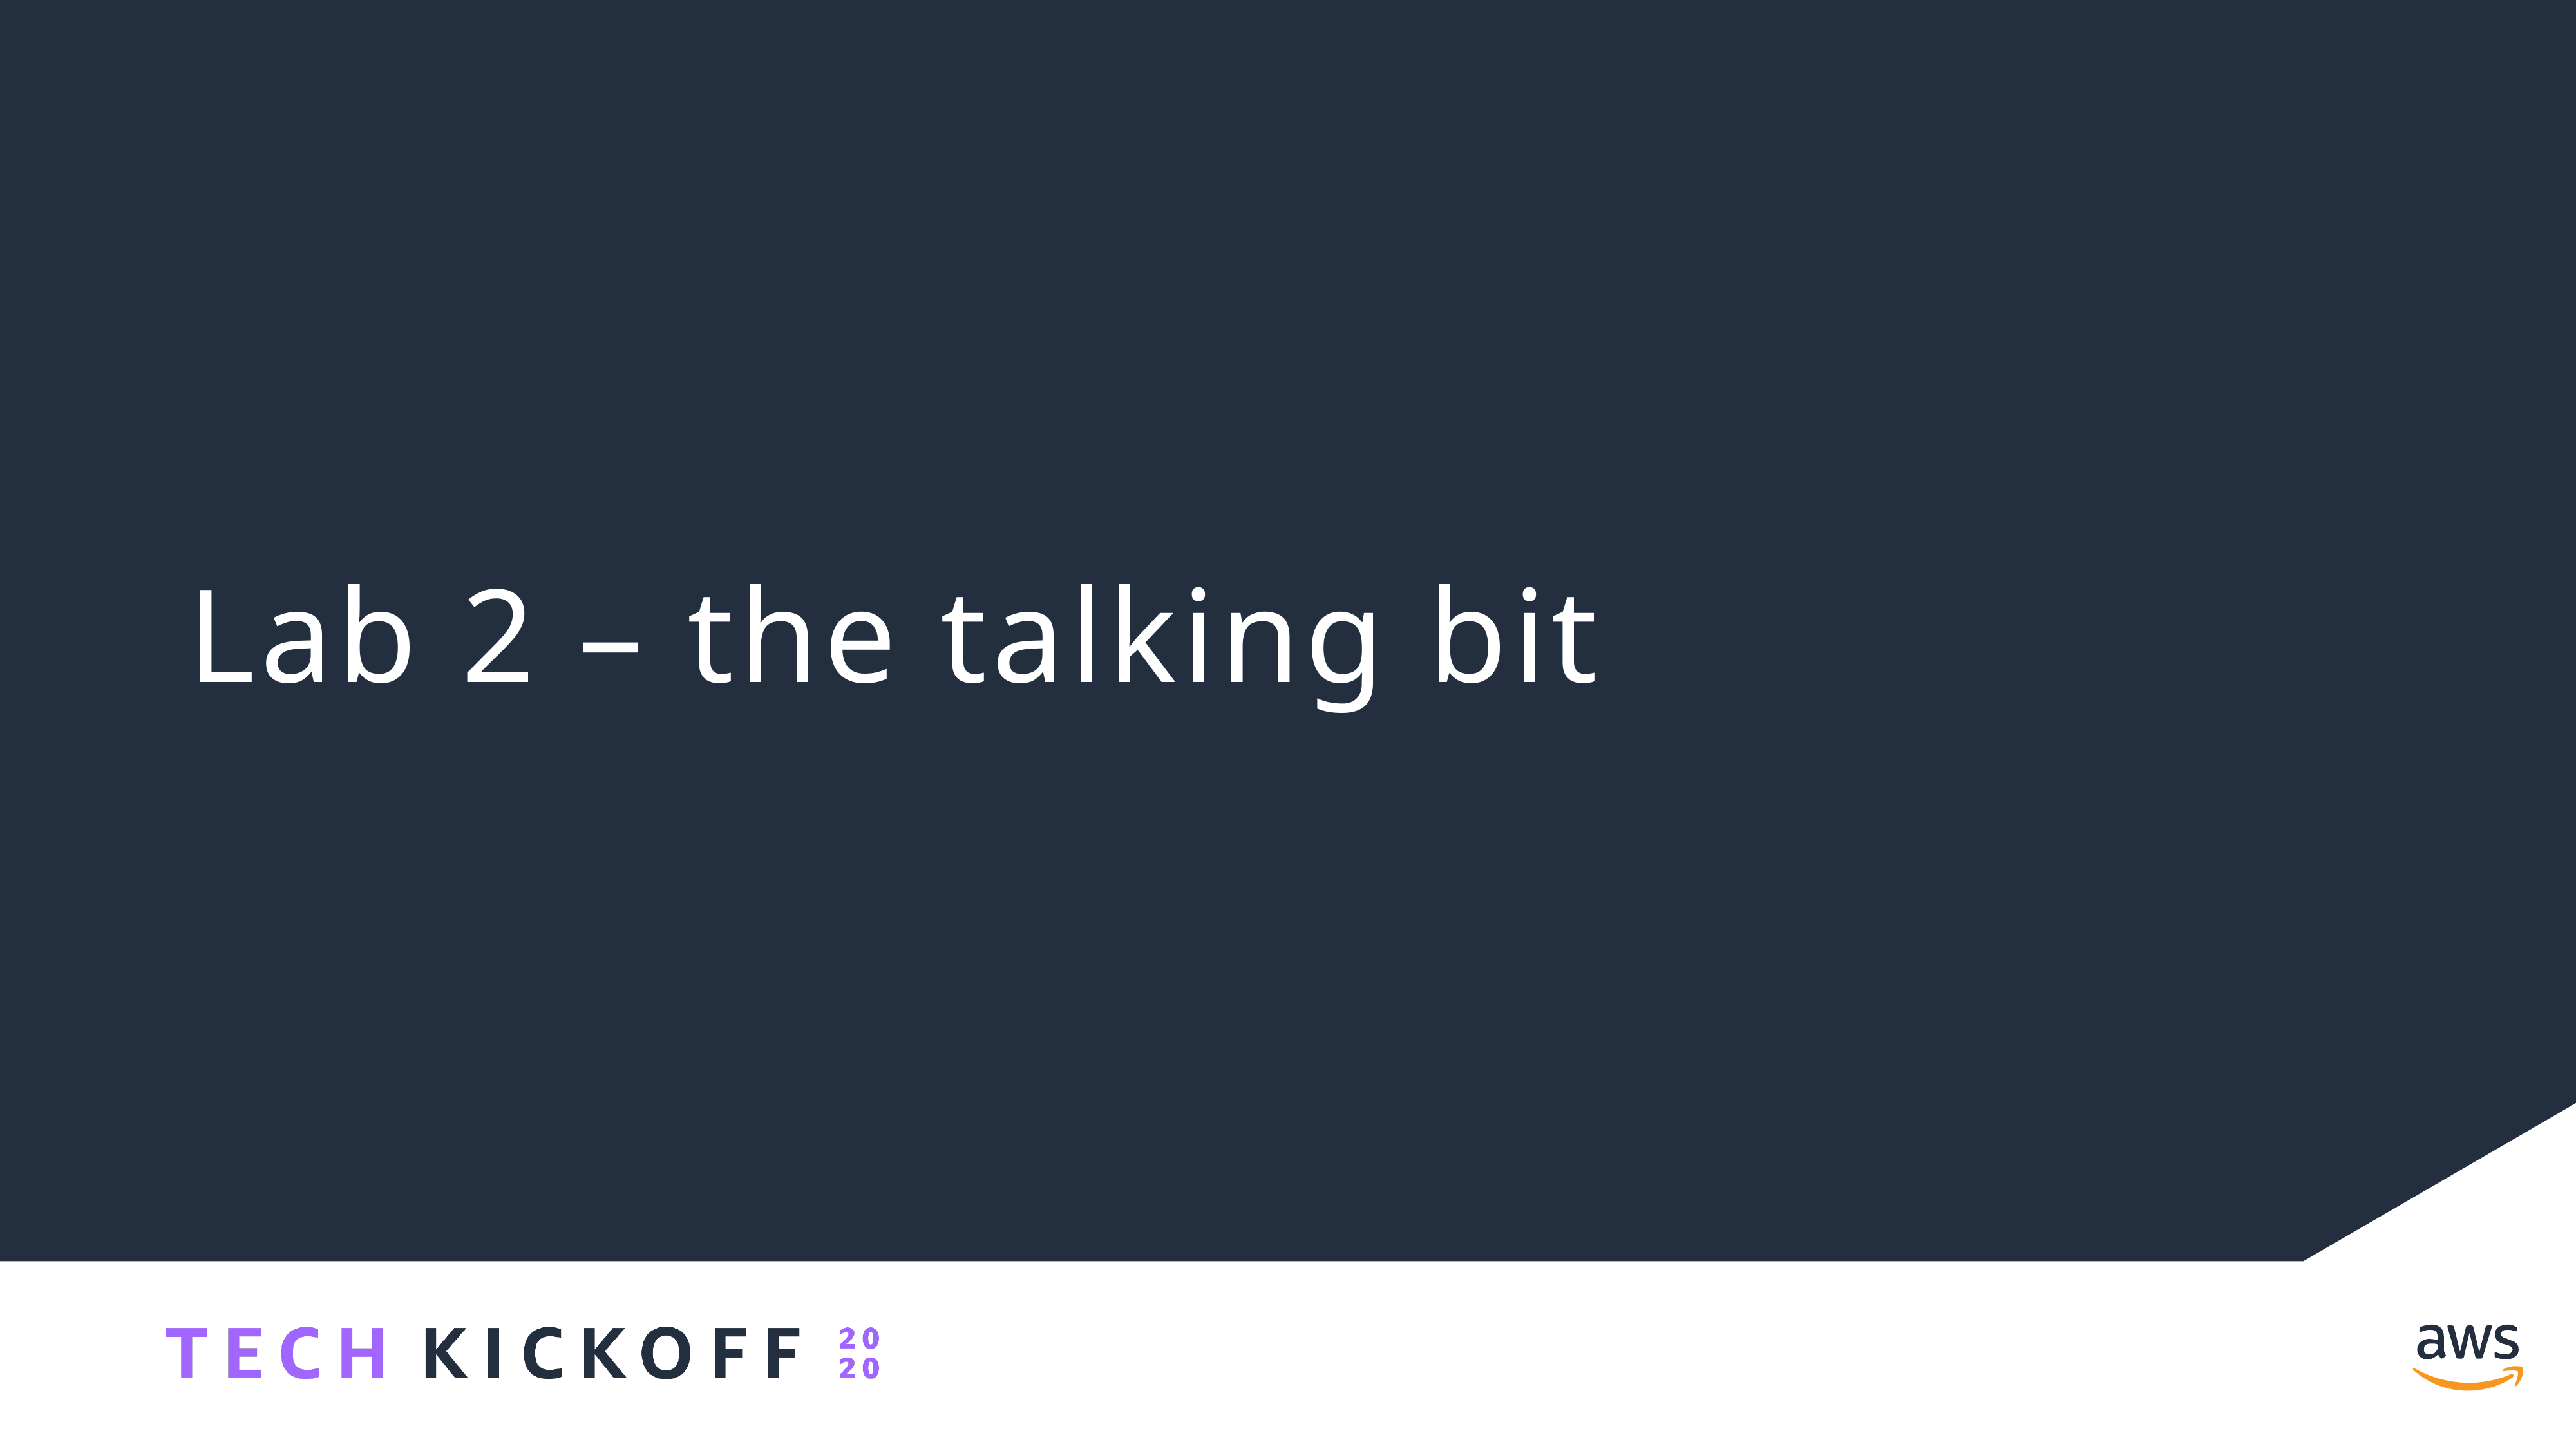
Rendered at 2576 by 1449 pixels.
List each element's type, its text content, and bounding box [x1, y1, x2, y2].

picture [0, 1148, 1049, 1449]
title Lab 2 – the talking bit [187, 451, 2389, 810]
